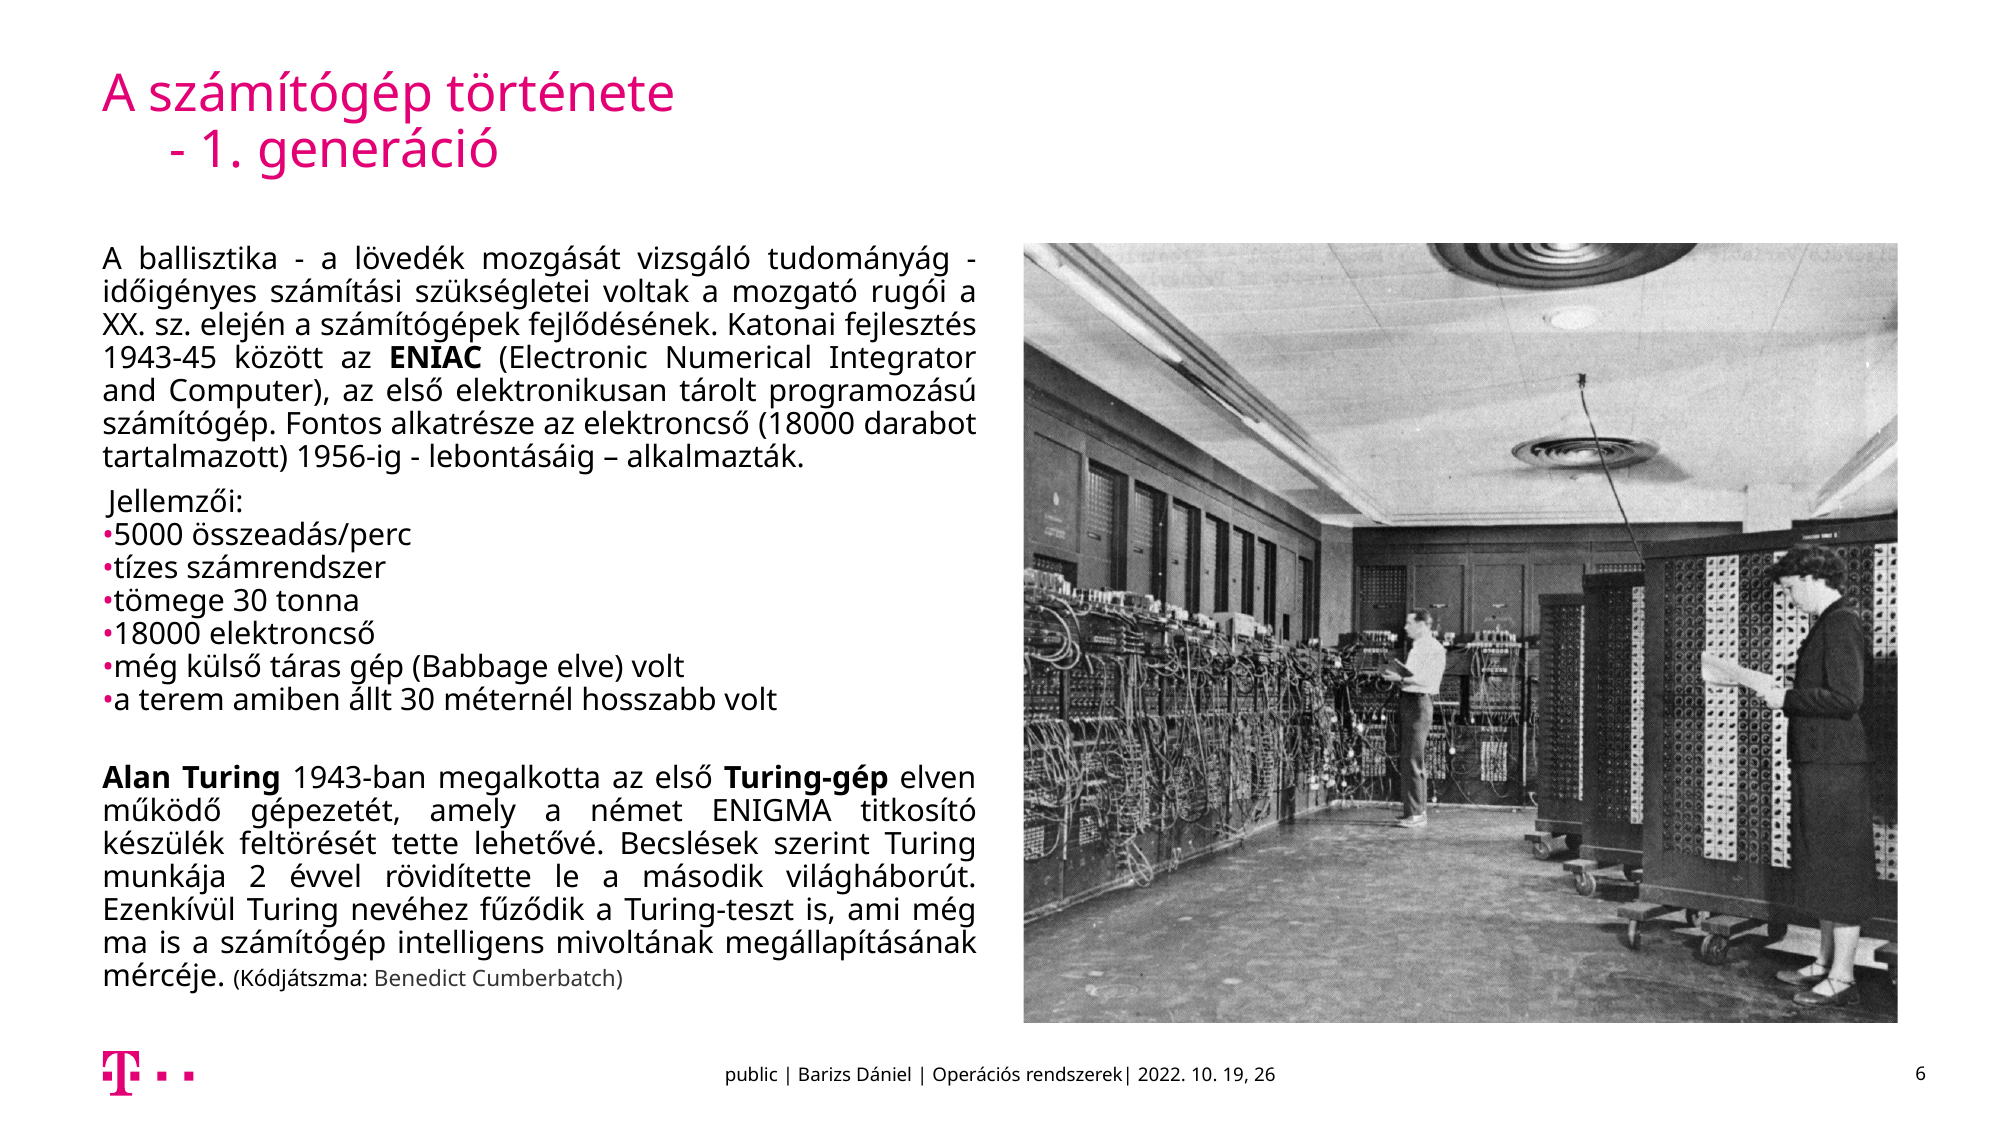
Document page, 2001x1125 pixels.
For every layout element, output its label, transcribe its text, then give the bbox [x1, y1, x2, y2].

list A ballisztika - a lövedék mozgását vizsgáló tudományág - időigényes számítási szükségletei voltak a mozgató rugói a XX. sz. elején a számítógépek fejlődésének. Katonai fejlesztés 1943-45 között az ENIAC (Electronic Numerical Integrator and Computer), az első elektronikusan tárolt programozású számítógép. Fontos alkatrésze az elektroncső (18000 darabot tartalmazott) 1956-ig - lebontásáig – alkalmazták. Jellemzői: 5000 összeadás/perc tízes számrendszer tömege 30 tonna 18000 elektroncső még külső táras gép (Babbage elve) volt a terem amiben állt 30 méternél hosszabb volt Alan Turing 1943-ban megalkotta az első Turing-gép elven működő gépezetét, amely a német ENIGMA titkosító készülék feltörését tette lehetővé. Becslések szerint Turing munkája 2 évvel rövidítette le a második világháborút. Ezenkívül Turing nevéhez fűződik a Turing-teszt is, ami még ma is a számítógép intelligens mivoltának megállapításának mércéje. (Kódjátszma: Benedict Cumberbatch) [102, 243, 977, 1023]
title A számítógép története - 1. generáció [102, 66, 1898, 185]
picture [1023, 243, 1898, 1023]
slide_number 6 [1915, 1047, 1957, 1101]
footer public | Barizs Dániel | Operációs rendszerek| 2022. 10. 19, 26 [385, 1047, 1615, 1101]
